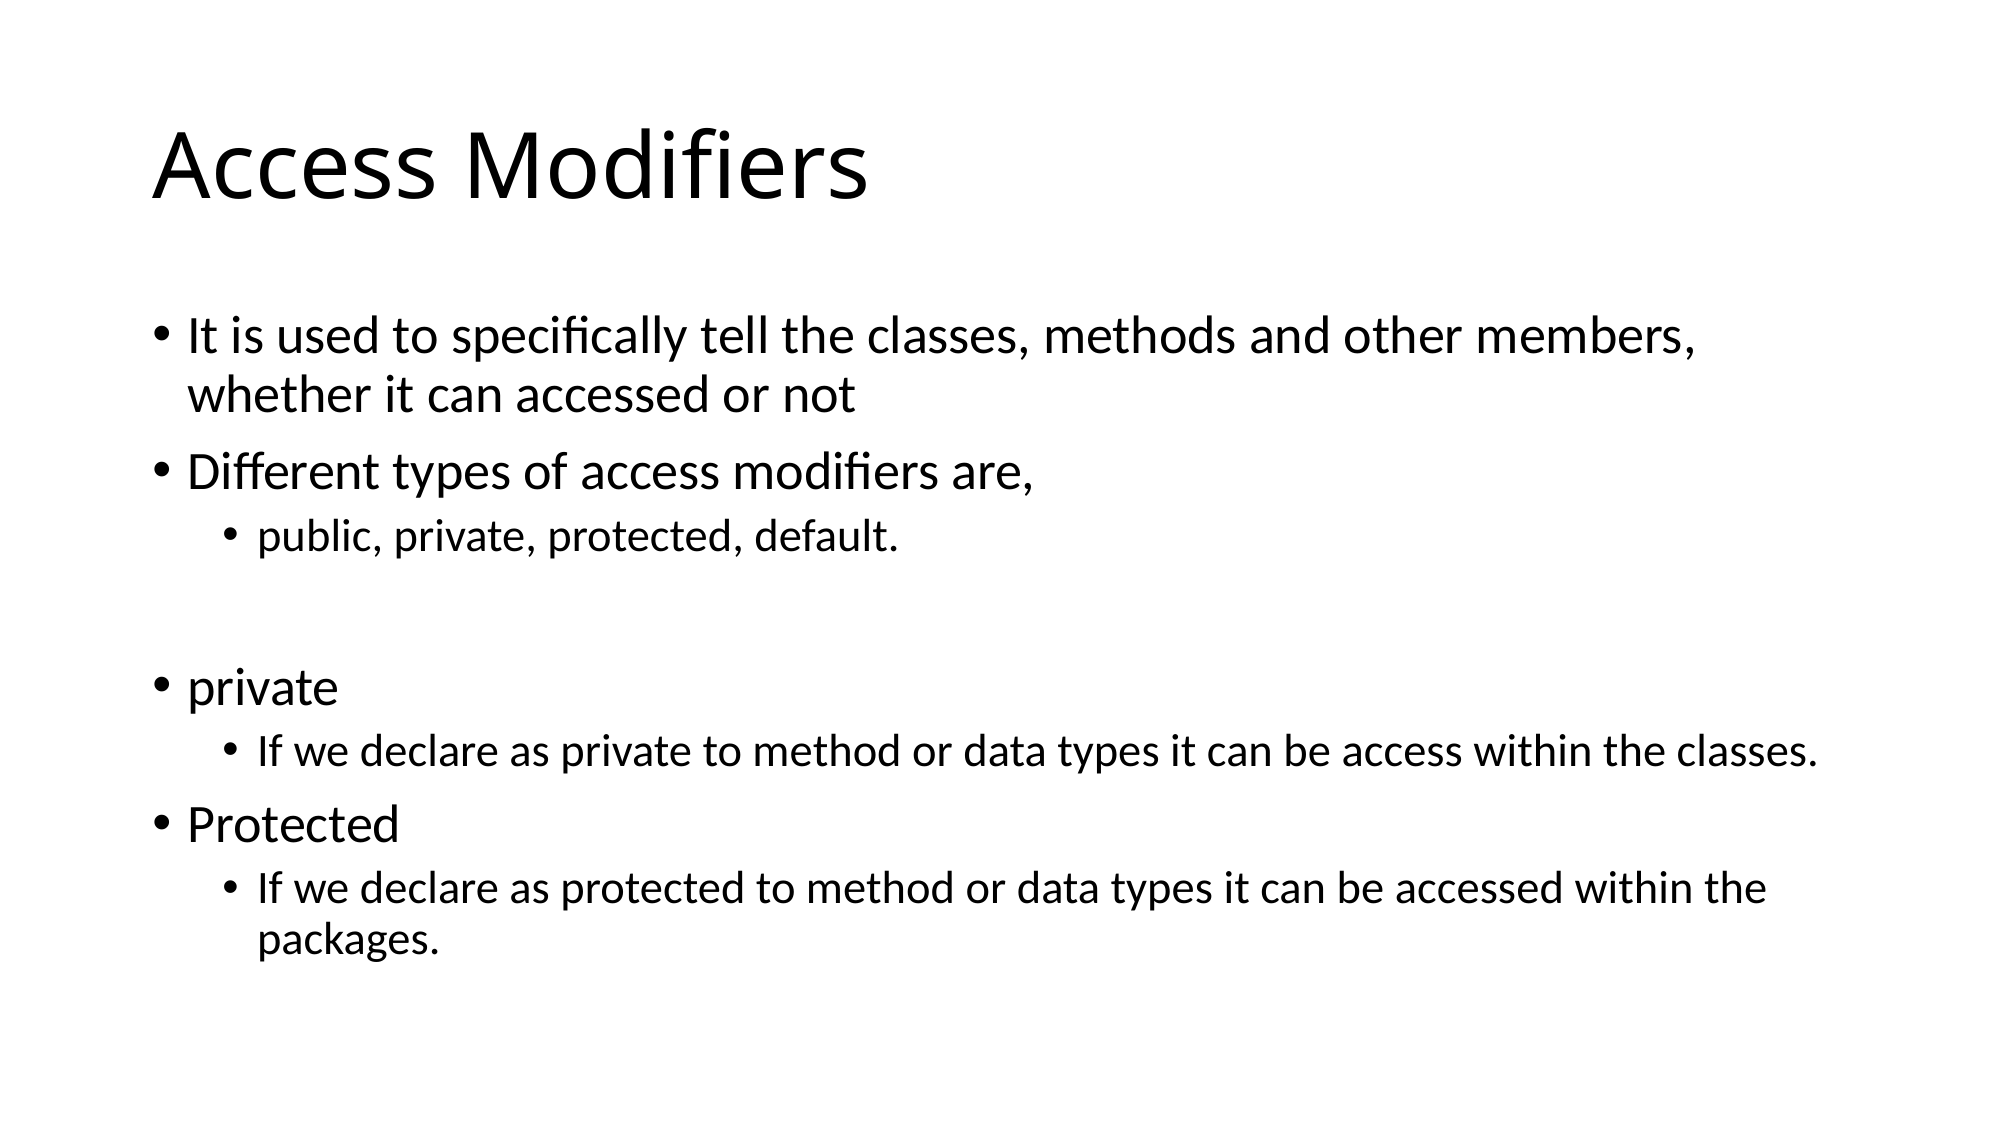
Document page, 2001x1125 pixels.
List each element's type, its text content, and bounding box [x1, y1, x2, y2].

list It is used to specifically tell the classes, methods and other members, whether it can accessed or not Different types of access modifiers are, public, private, protected, default. private If we declare as private to method or data types it can be access within the classes. Protected If we declare as protected to method or data types it can be accessed within the packages. [137, 299, 1863, 1014]
title Access Modifiers [137, 59, 1863, 278]
